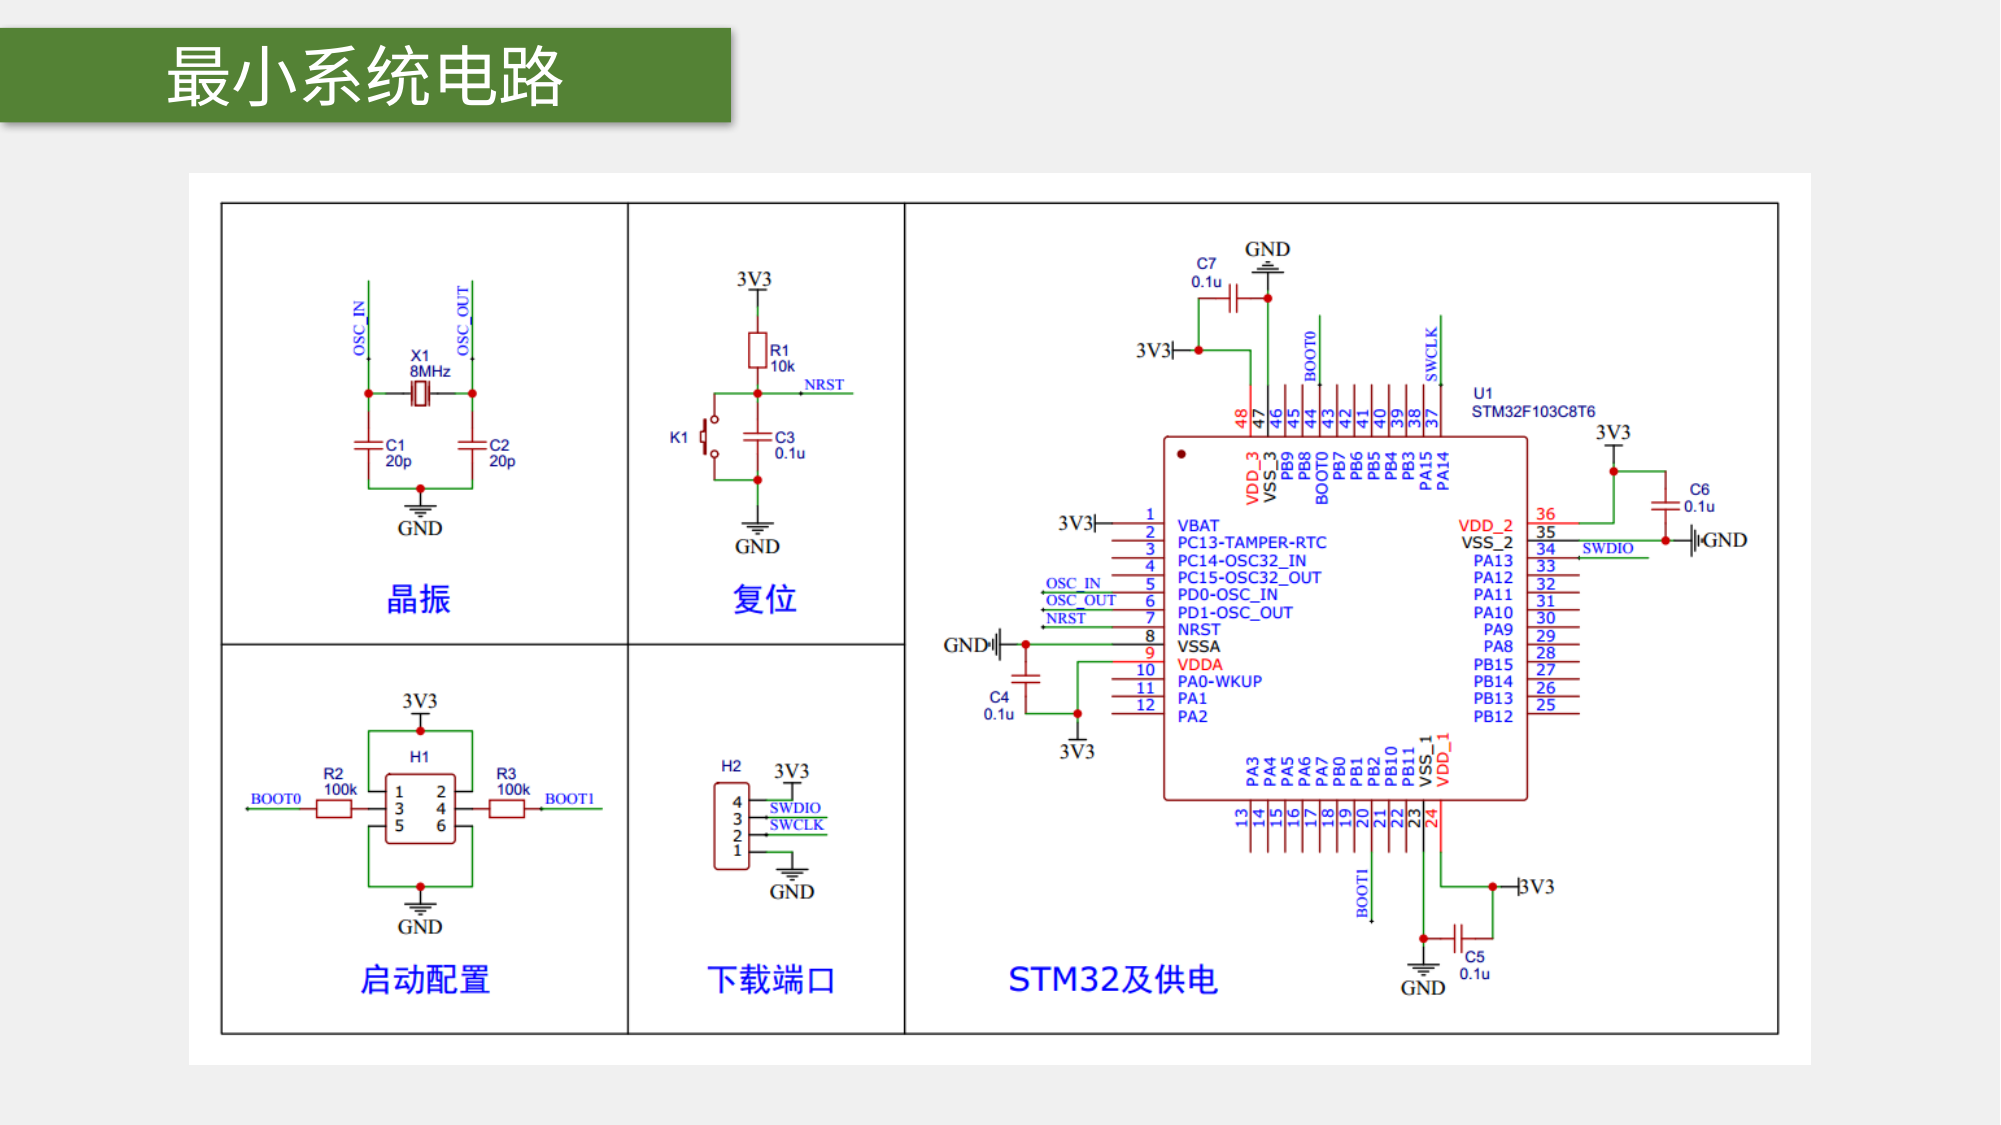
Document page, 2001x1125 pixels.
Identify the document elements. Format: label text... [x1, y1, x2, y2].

picture [189, 173, 1811, 1065]
text_box 最小系统电路 [0, 27, 732, 123]
